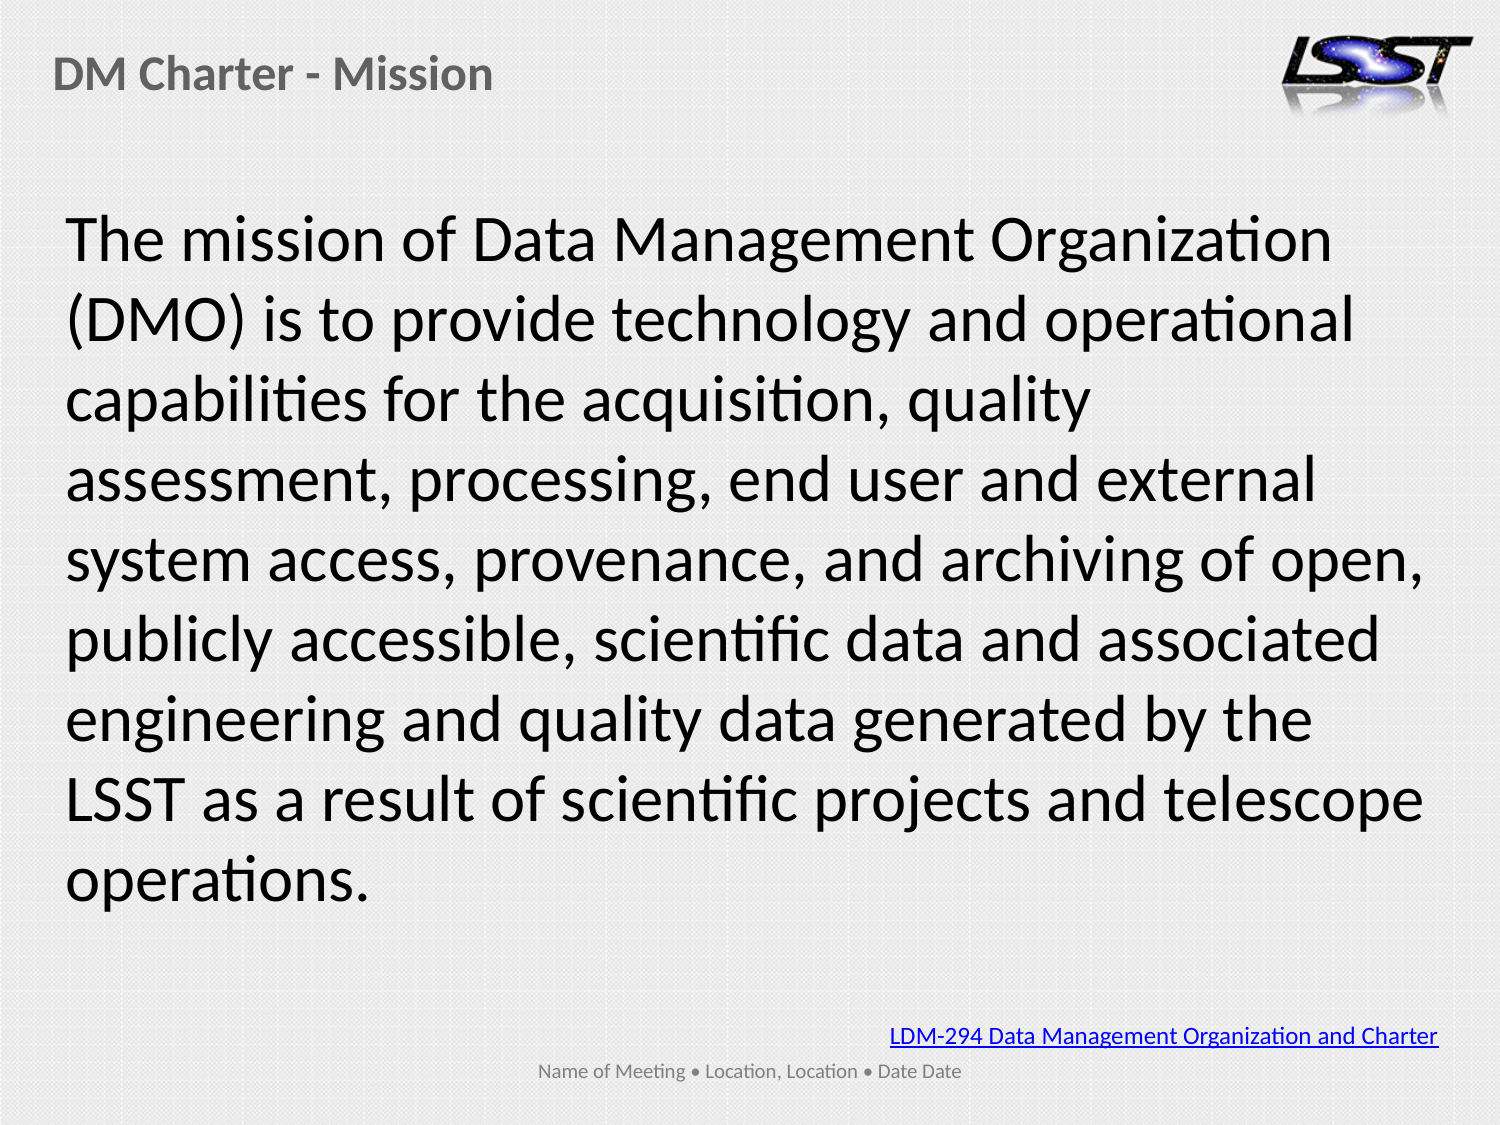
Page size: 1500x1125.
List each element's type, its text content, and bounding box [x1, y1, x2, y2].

picture [0, 0, 1500, 1125]
title DM Charter - Mission [37, 24, 1053, 117]
list The mission of Data Management Organization (DMO) is to provide technology and operational capabilities for the acquisition, quality assessment, processing, end user and external system access, provenance, and archiving of open, publicly accessible, scientific data and associated engineering and quality data generated by the LSST as a result of scientific projects and telescope operations. [49, 187, 1451, 876]
text_box LDM-294 Data Management Organization and Charter [874, 1012, 1475, 1058]
